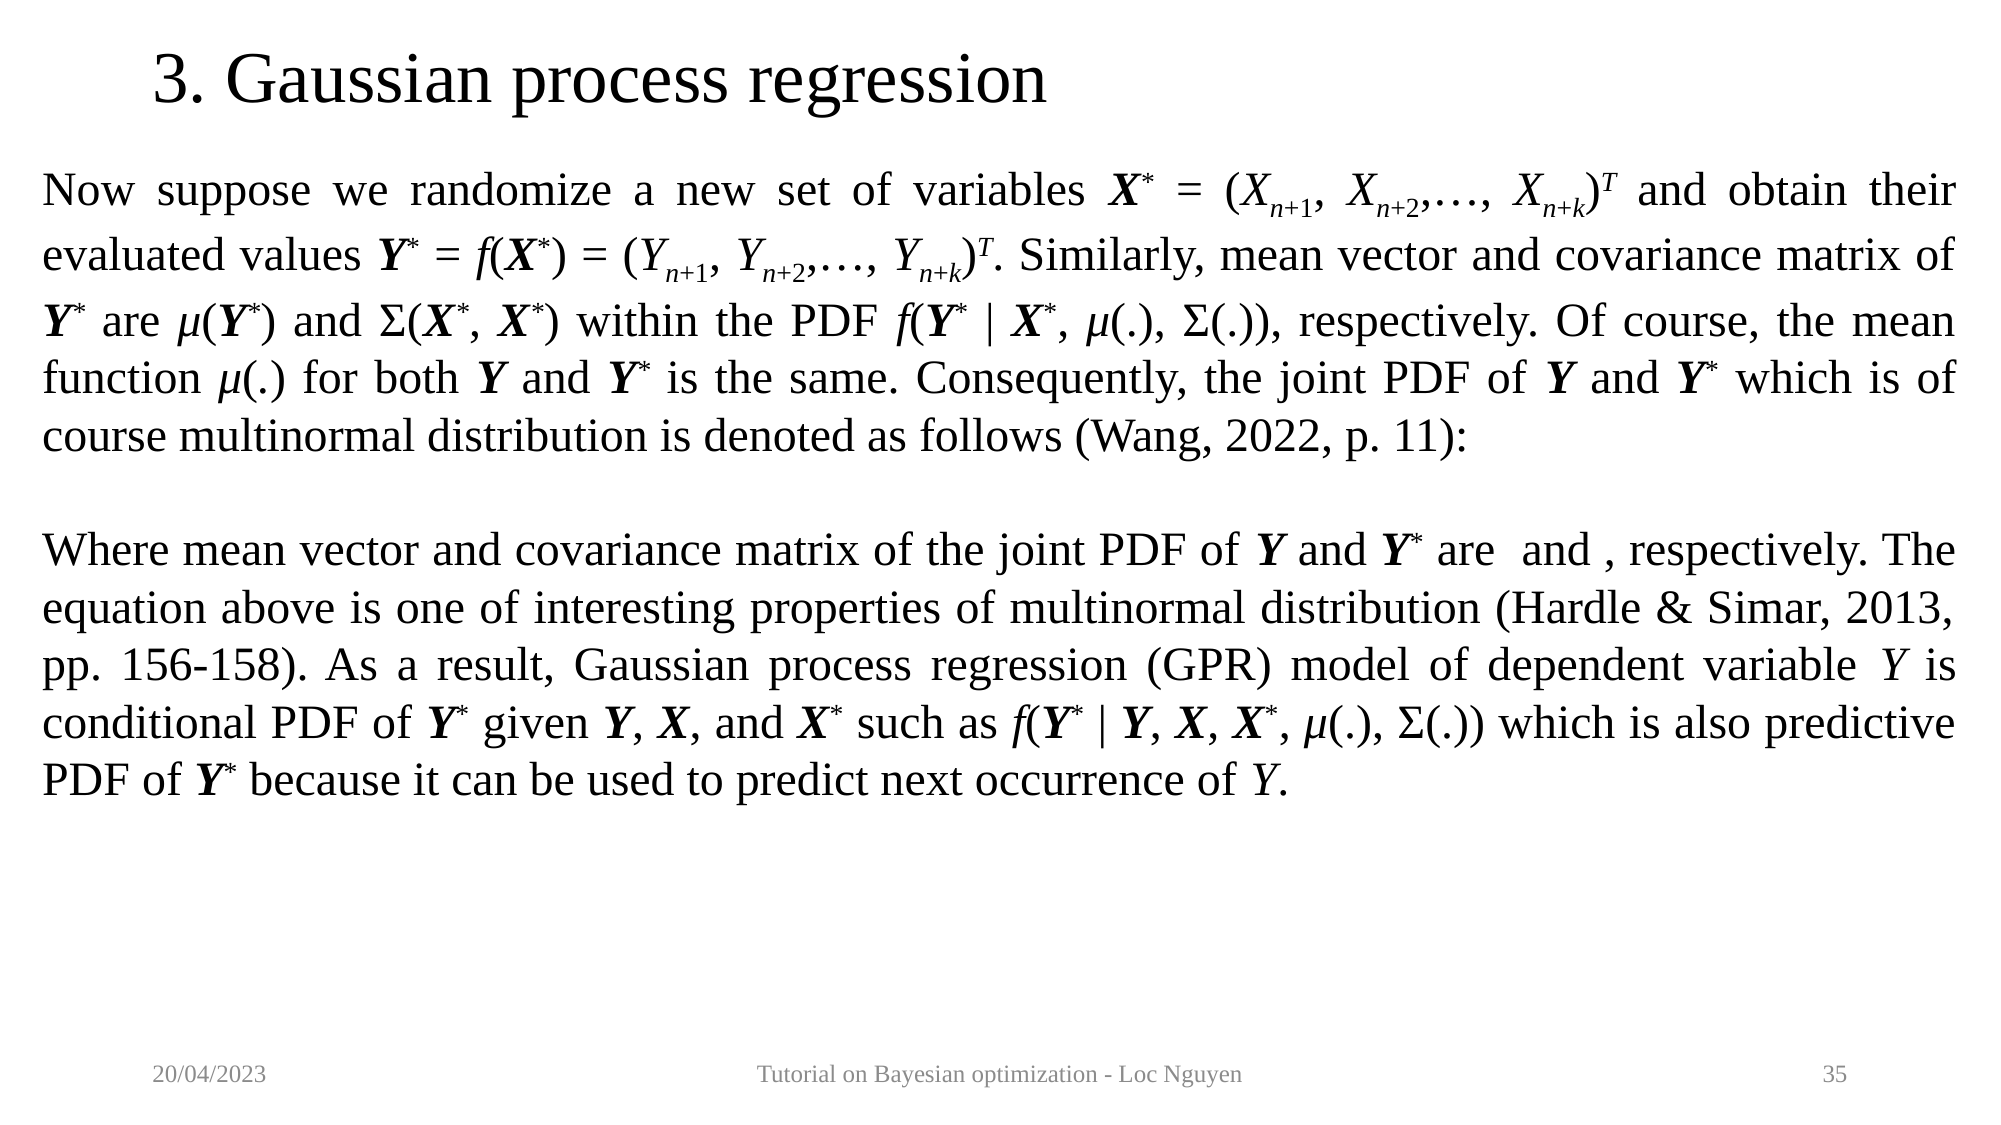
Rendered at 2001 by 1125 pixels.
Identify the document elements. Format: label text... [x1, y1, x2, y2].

footer Tutorial on Bayesian optimization - Loc Nguyen [662, 1042, 1338, 1103]
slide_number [137, 1042, 588, 1103]
title 3. Gaussian process regression [137, 19, 1863, 128]
slide_number 35 [1412, 1042, 1863, 1103]
